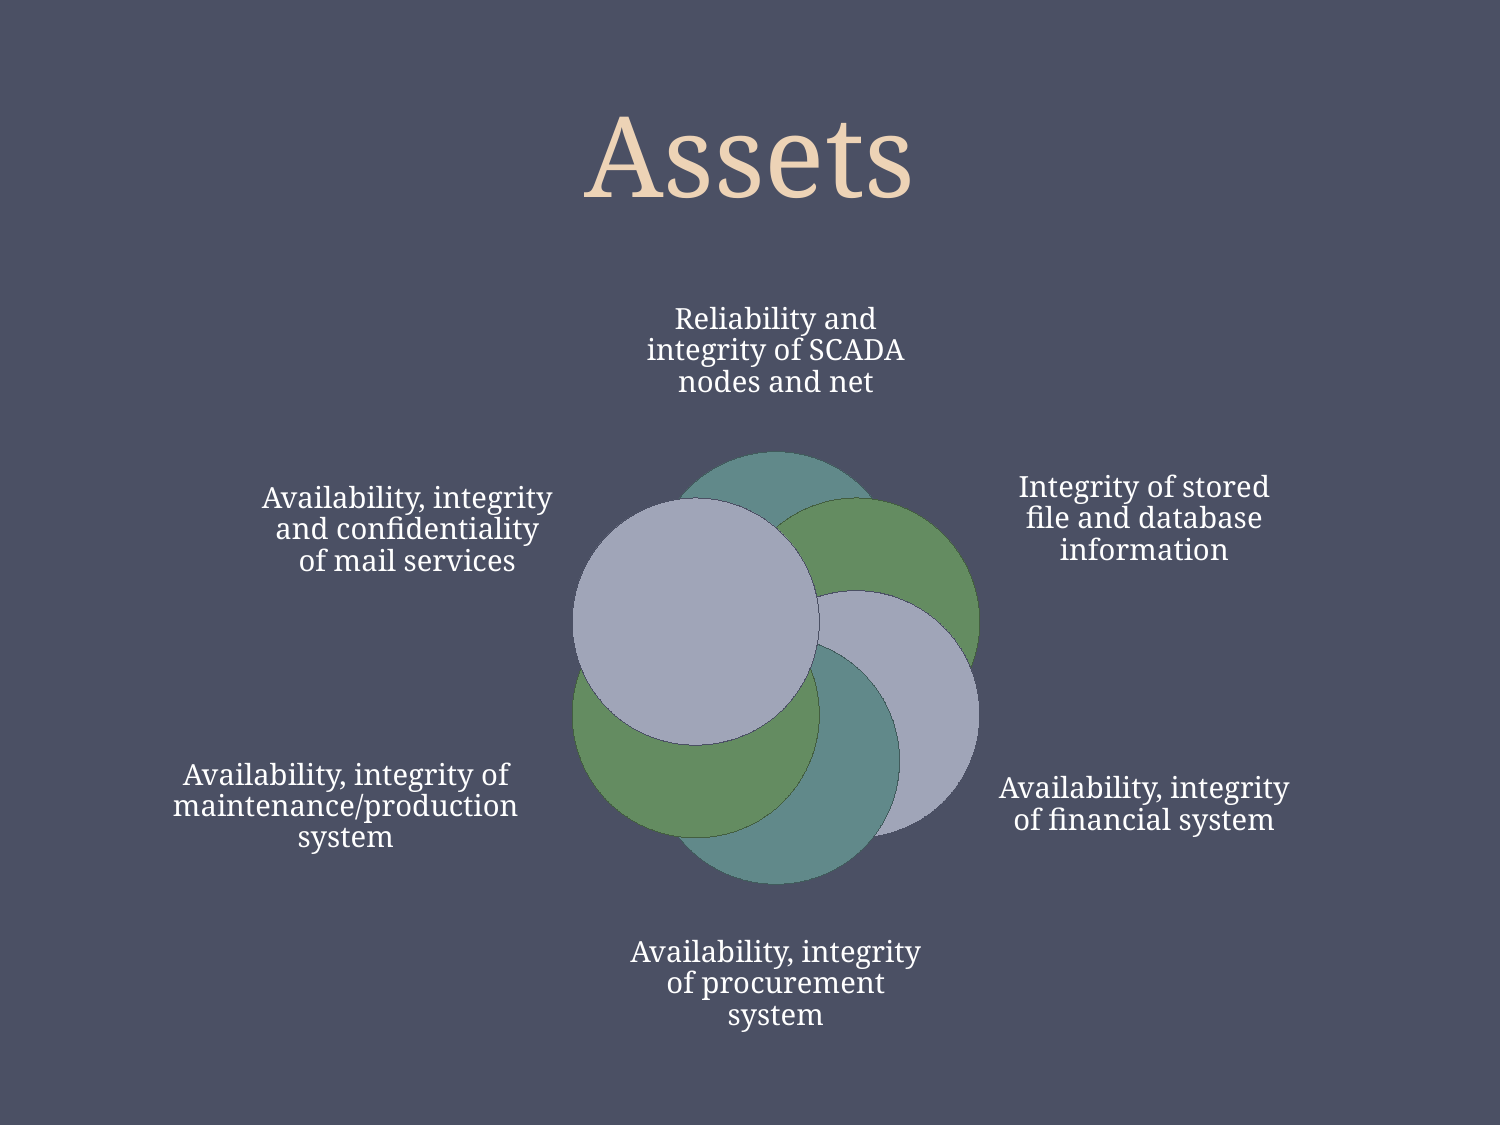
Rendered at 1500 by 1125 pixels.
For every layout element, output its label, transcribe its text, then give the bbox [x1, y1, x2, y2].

title Assets [75, 30, 1425, 228]
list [74, 266, 1426, 1069]
